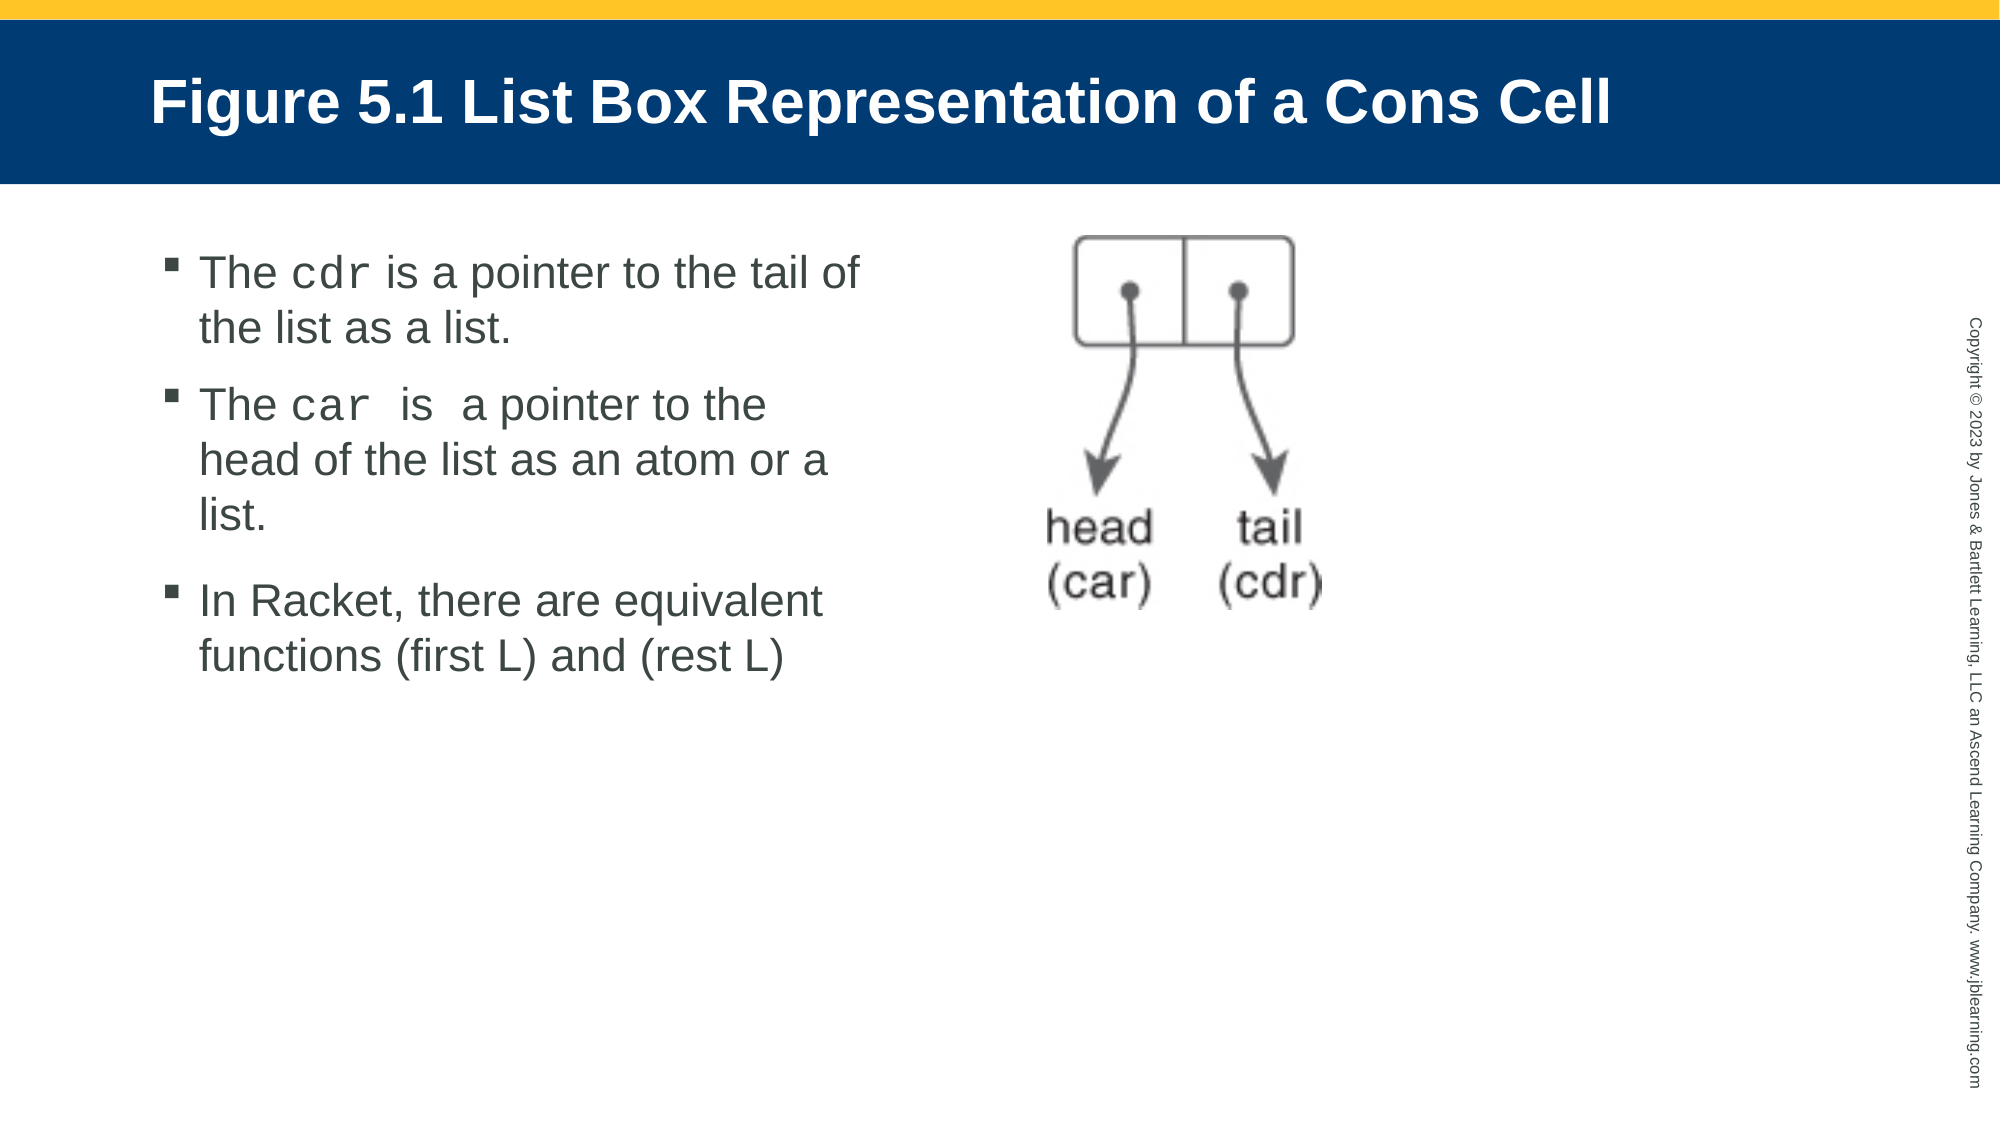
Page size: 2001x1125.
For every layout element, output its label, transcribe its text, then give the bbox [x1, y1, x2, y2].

title Figure 5.1 List Box Representation of a Cons Cell [0, 19, 2000, 185]
picture [1047, 235, 1322, 610]
text_box The car is a pointer to the head of the list as an atom or a list. In Racket, there are equivalent functions (first L) and (rest L) [146, 366, 855, 717]
list The cdr is a pointer to the tail of the list as a list. [146, 235, 943, 1012]
